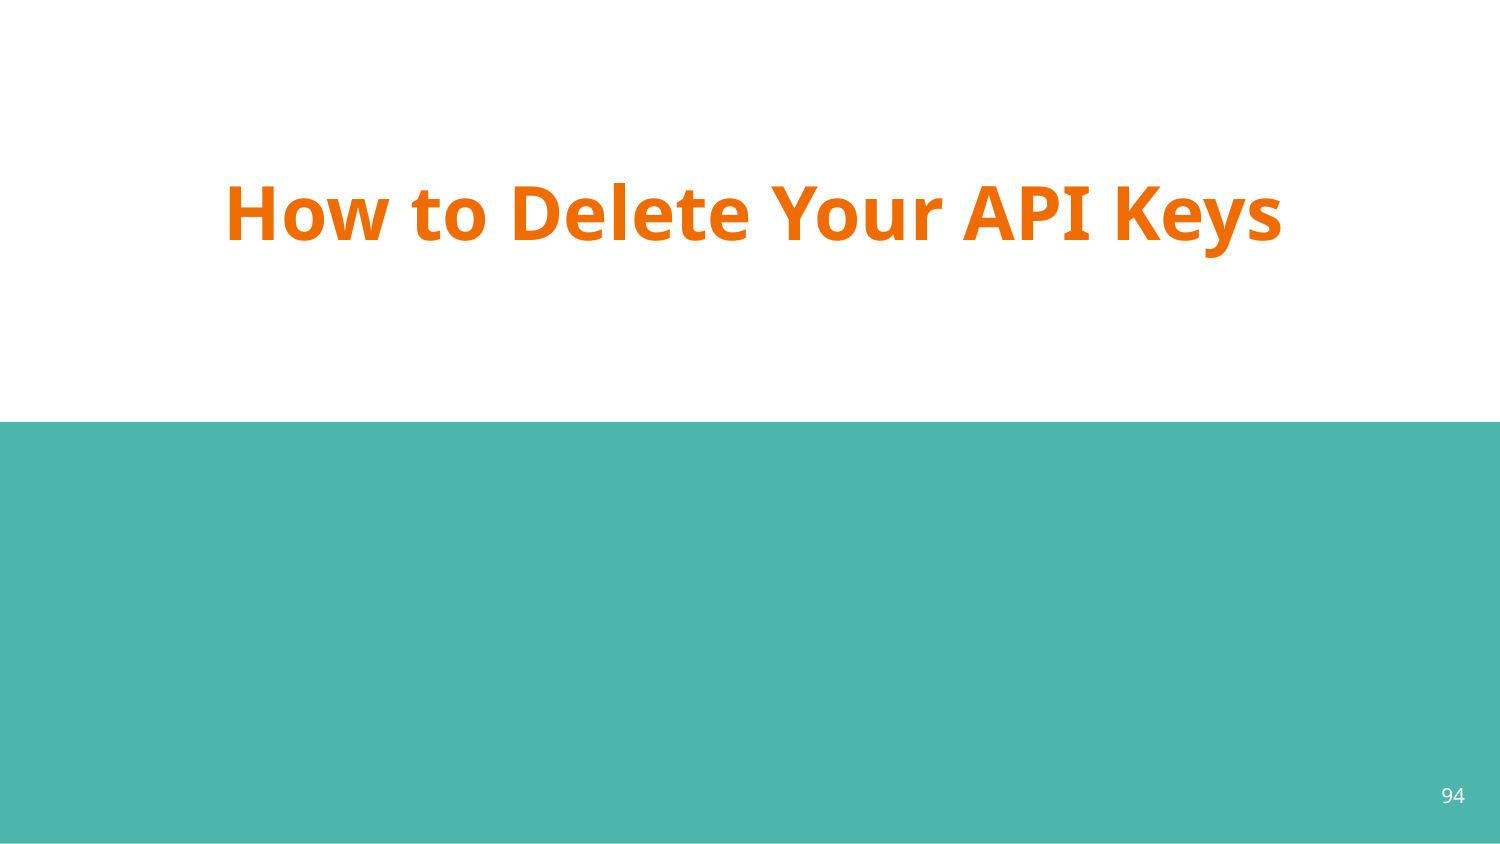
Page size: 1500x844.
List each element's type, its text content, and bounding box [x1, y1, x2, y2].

title How to Delete Your API Keys [51, 133, 1458, 289]
slide_number 94 [1389, 764, 1480, 830]
